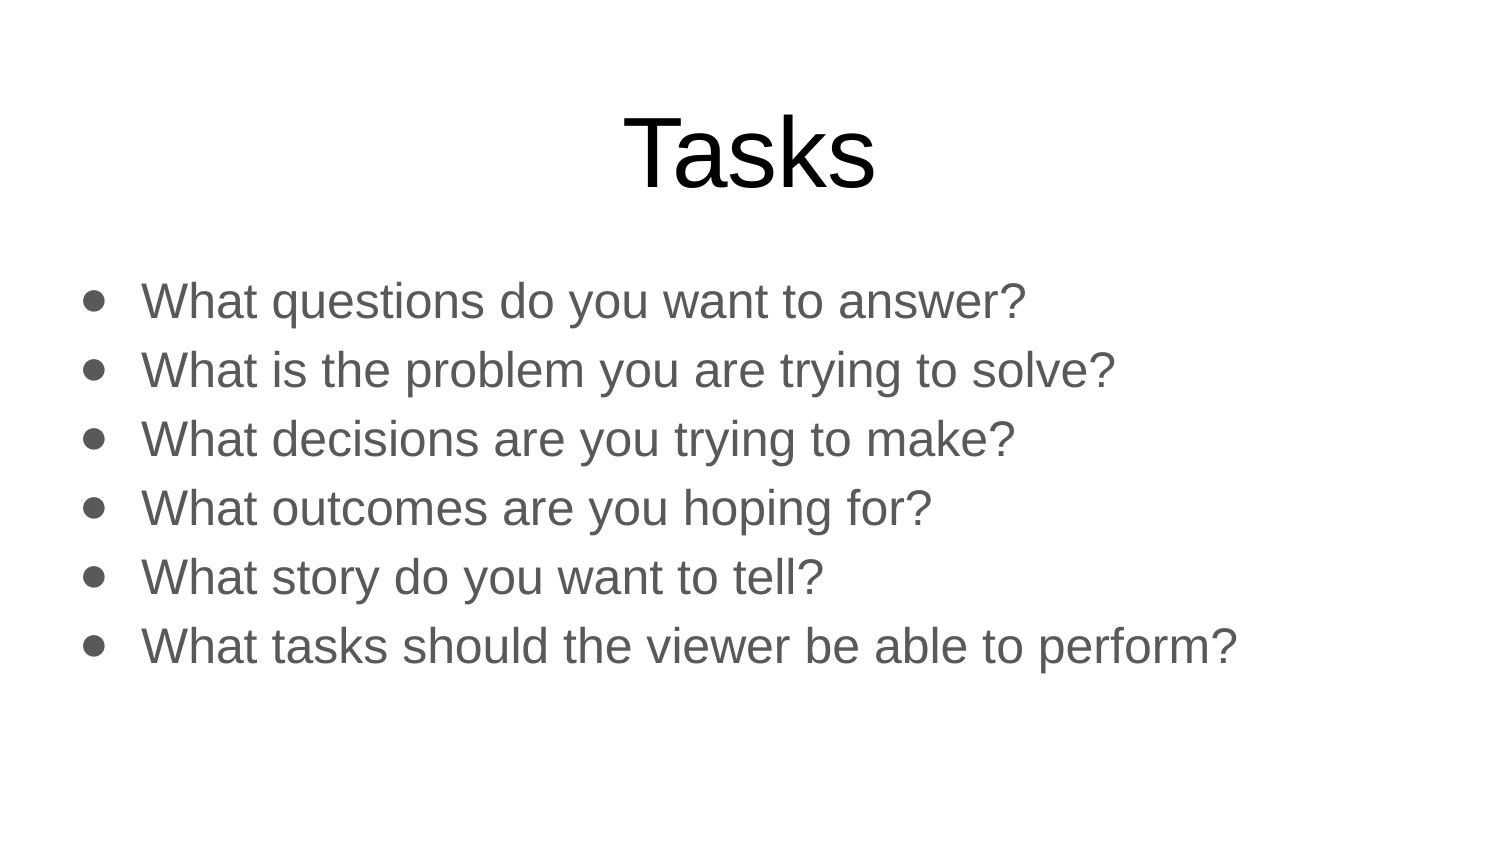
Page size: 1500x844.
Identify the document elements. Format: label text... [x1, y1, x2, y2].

list What questions do you want to answer? What is the problem you are trying to solve? What decisions are you trying to make? What outcomes are you hoping for? What story do you want to tell? What tasks should the viewer be able to perform? [51, 244, 1449, 750]
title Tasks [51, 72, 1449, 167]
